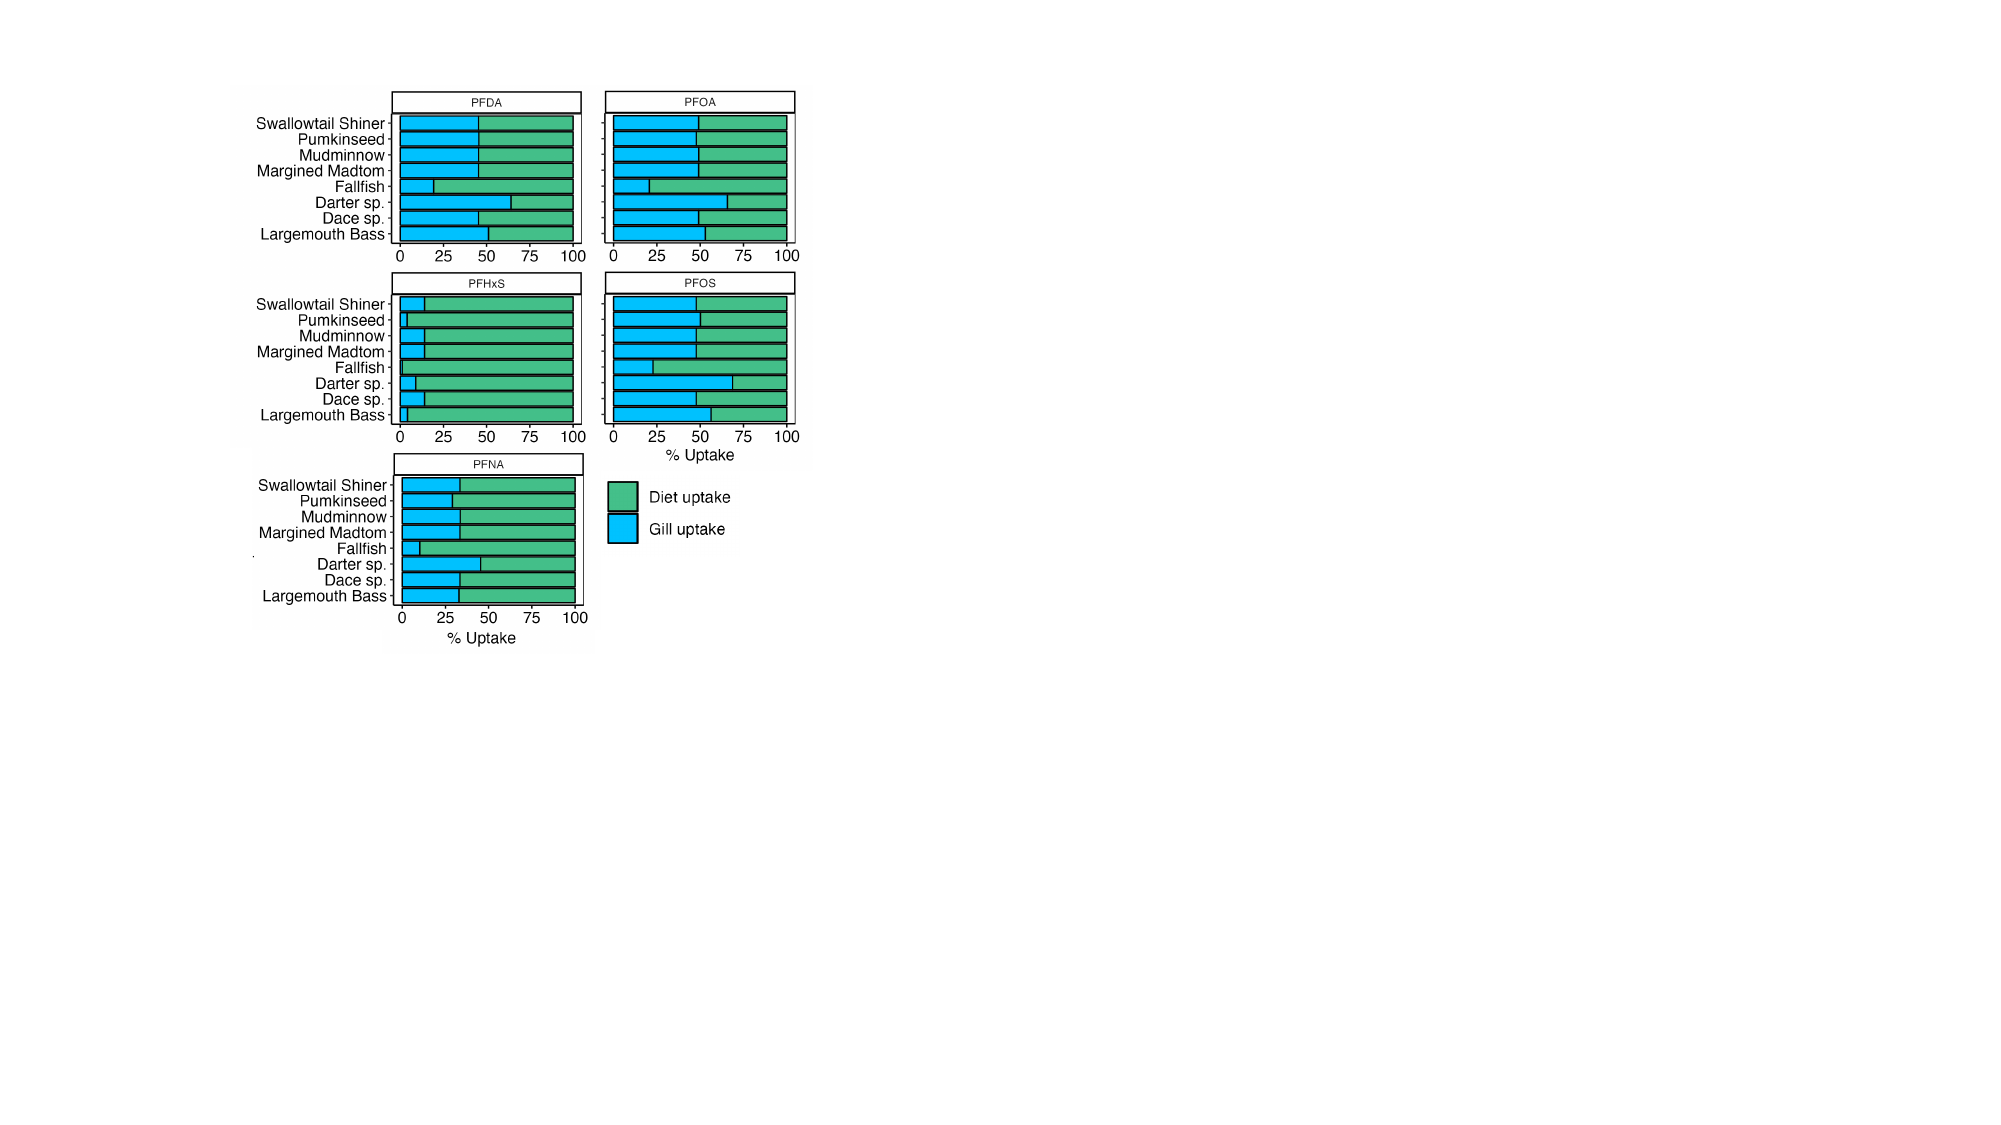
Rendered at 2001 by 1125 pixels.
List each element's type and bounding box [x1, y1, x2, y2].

picture [252, 85, 813, 655]
picture [602, 475, 740, 557]
list [230, 85, 600, 448]
